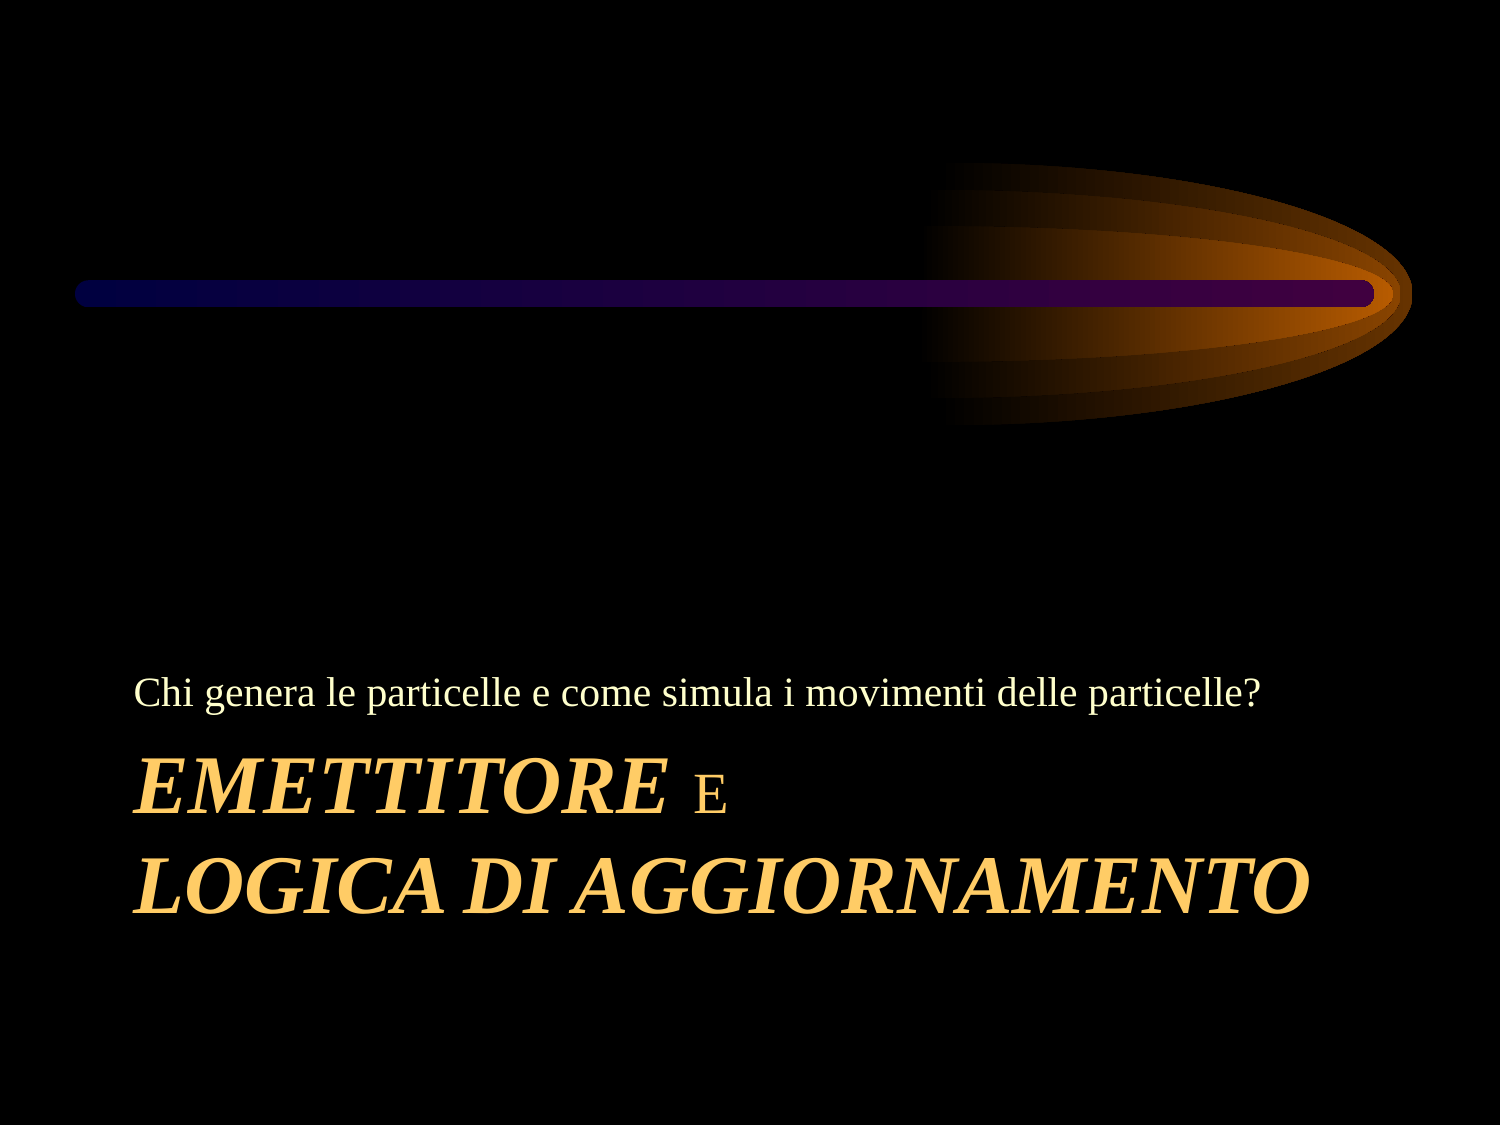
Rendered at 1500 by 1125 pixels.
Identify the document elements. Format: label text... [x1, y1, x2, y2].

title Emettitore e logica di aggiornamento [118, 723, 1394, 947]
list Chi genera le particelle e come simula i movimenti delle particelle? [118, 476, 1394, 723]
